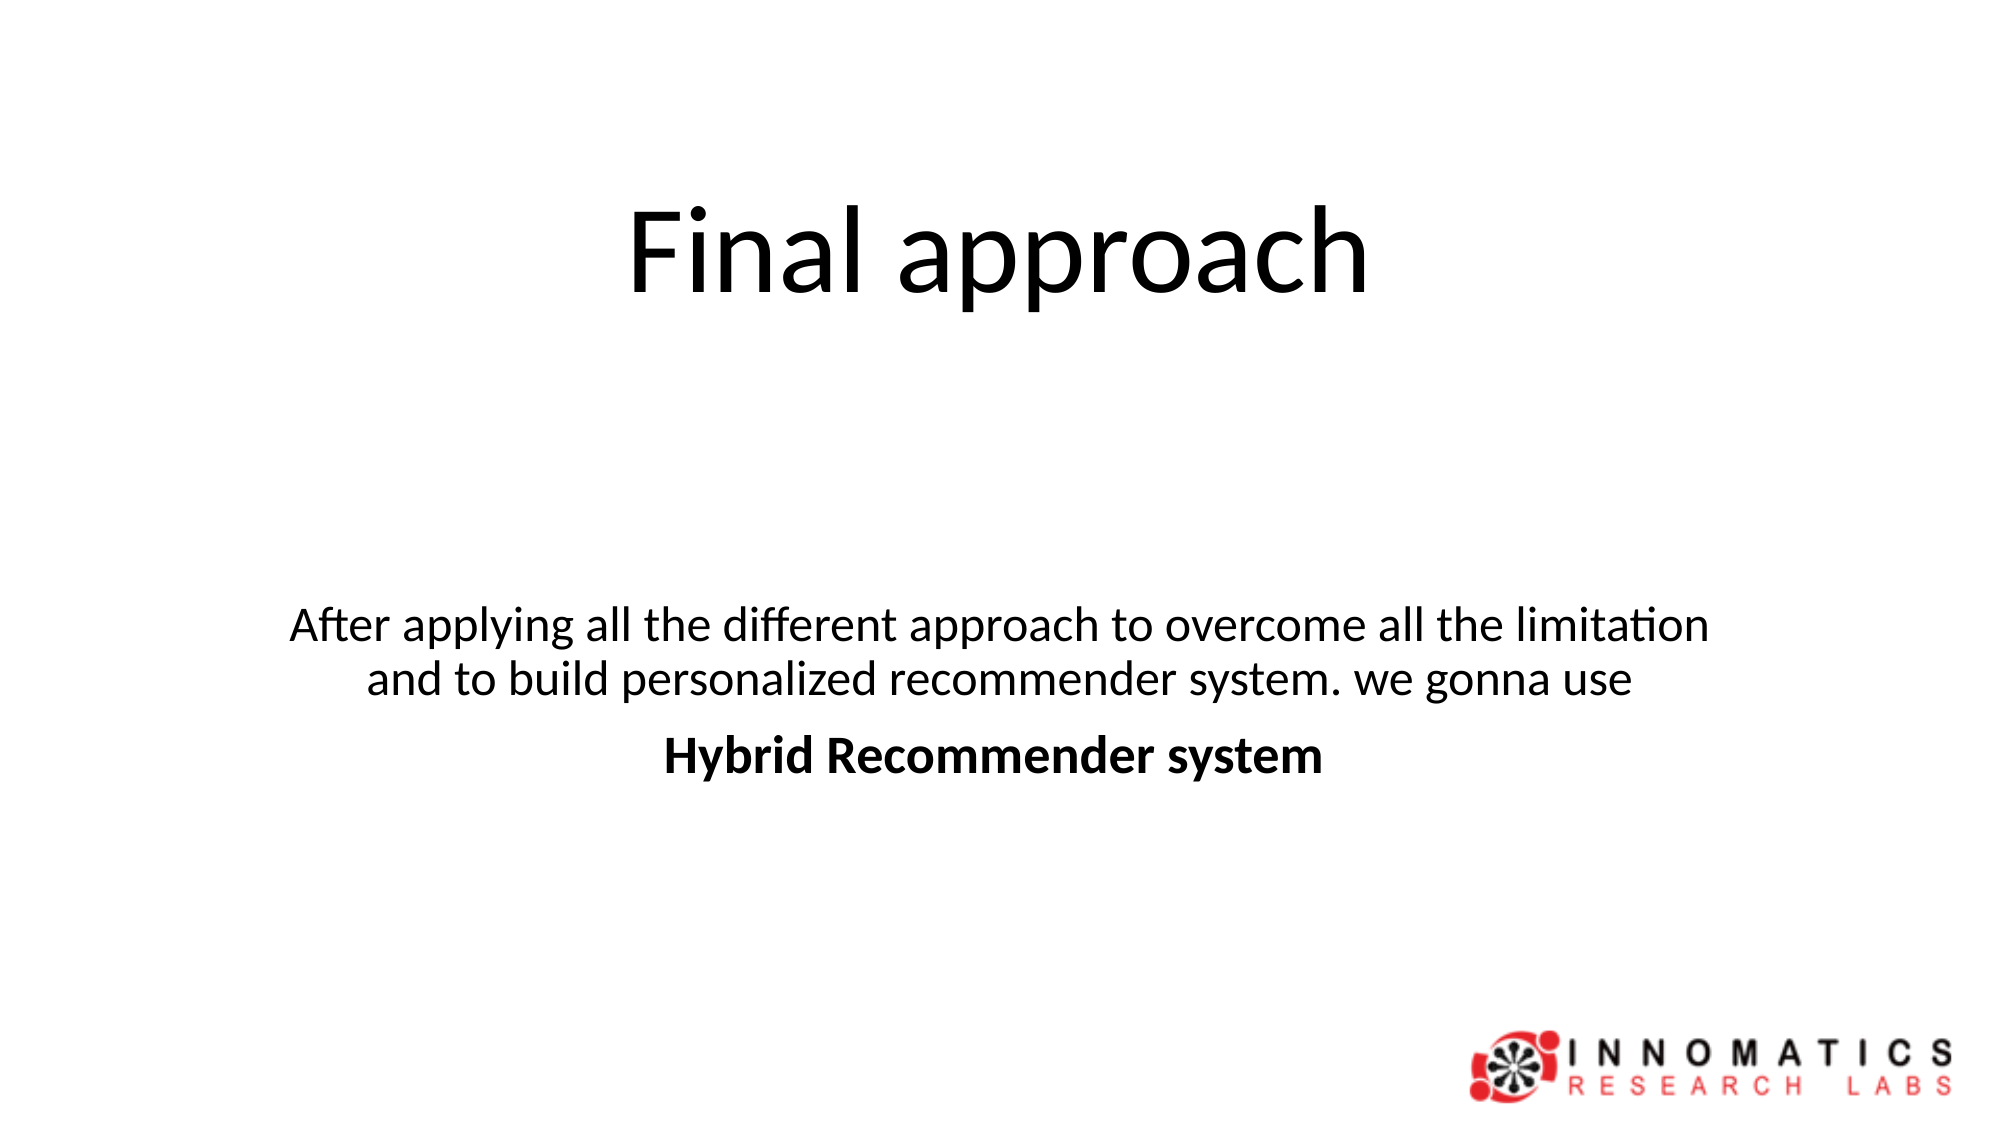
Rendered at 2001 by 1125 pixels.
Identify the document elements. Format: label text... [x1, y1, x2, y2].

picture [1445, 1014, 1975, 1125]
title Final approach [249, 124, 1750, 328]
subtitle After applying all the different approach to overcome all the limitation and to build personalized recommender system. we gonna use Hybrid Recommender system [249, 590, 1750, 863]
